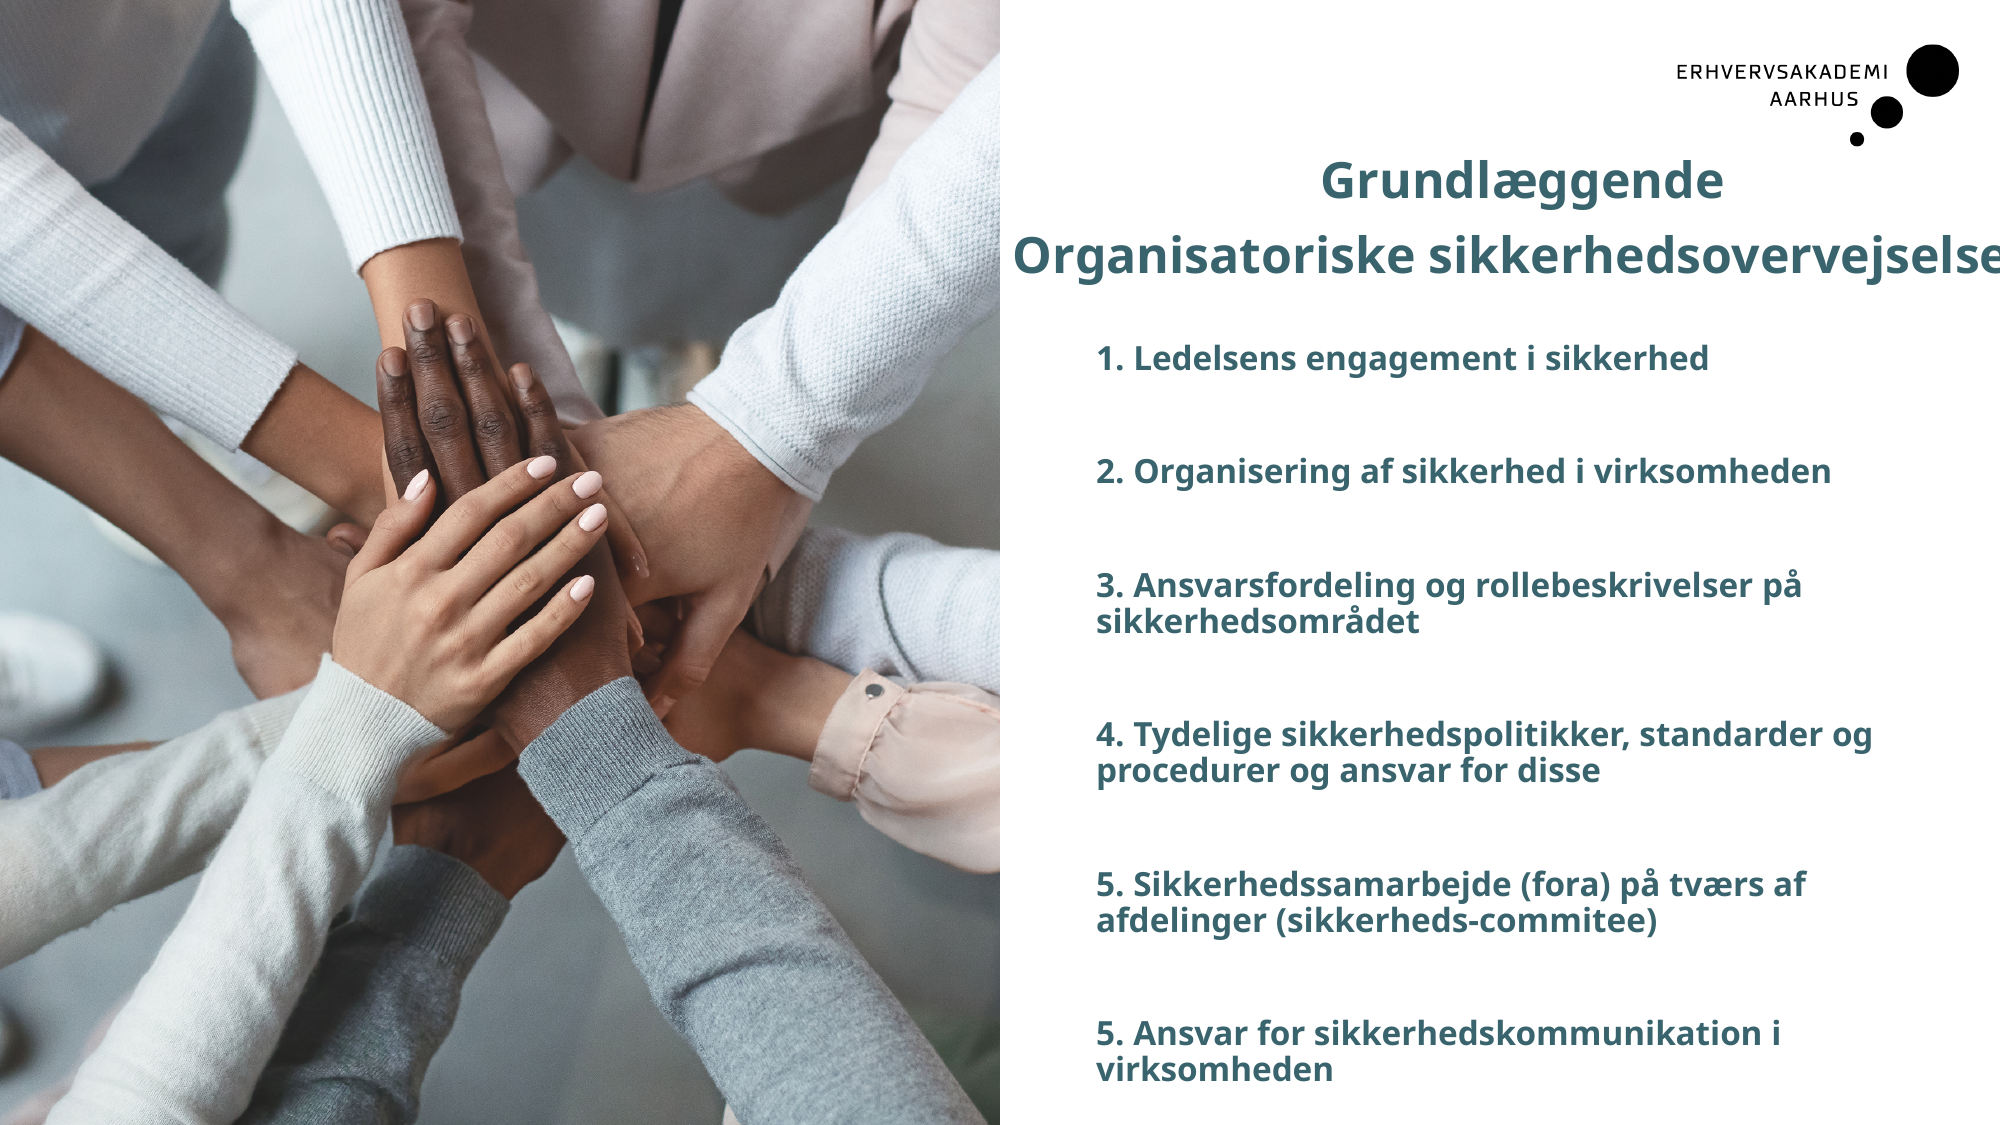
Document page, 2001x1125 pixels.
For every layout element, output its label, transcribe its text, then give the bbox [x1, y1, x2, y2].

picture [1666, 38, 1965, 150]
list Grundlæggende Organisatoriske sikkerhedsovervejselser [1000, 150, 2000, 289]
list 1. Ledelsens engagement i sikkerhed 2. Organisering af sikkerhed i virksomheden 3. Ansvarsfordeling og rollebeskrivelser på sikkerhedsområdet 4. Tydelige sikkerhedspolitikker, standarder og procedurer og ansvar for disse 5. Sikkerhedssamarbejde (fora) på tværs af afdelinger (sikkerheds-commitee) 5. Ansvar for sikkerhedskommunikation i virksomheden [1081, 334, 1909, 1017]
picture [0, 0, 1000, 1125]
